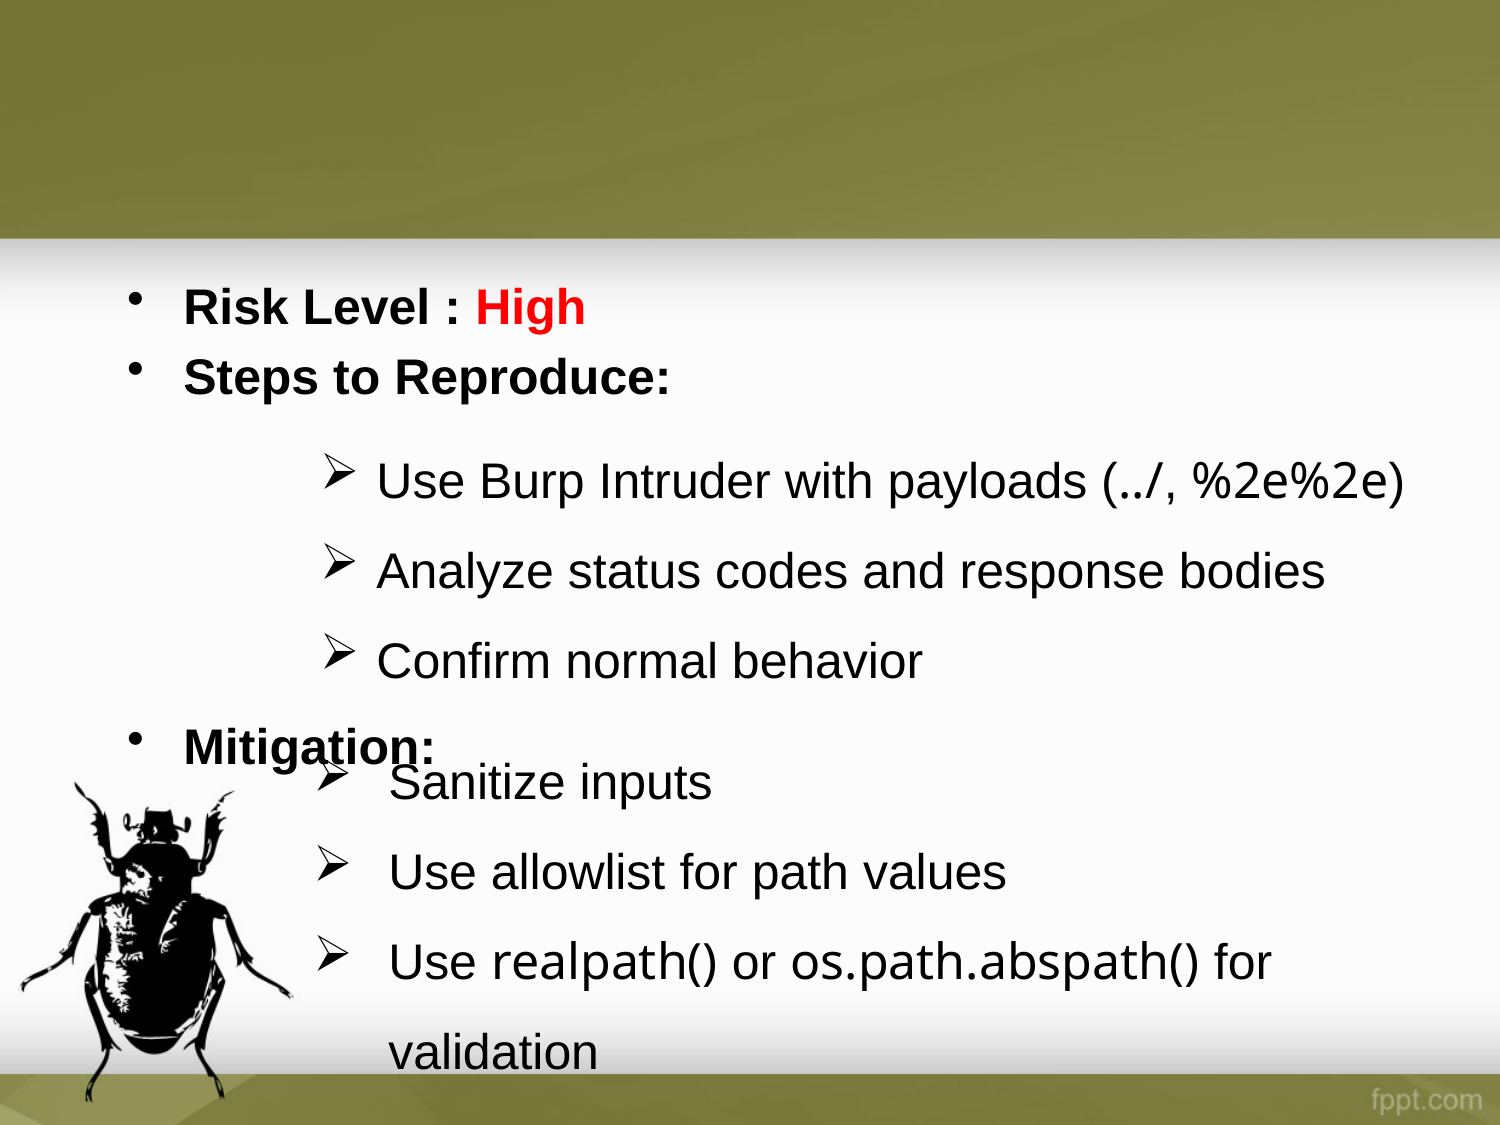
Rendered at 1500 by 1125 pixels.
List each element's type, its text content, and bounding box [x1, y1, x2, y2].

list Risk Level : High Steps to Reproduce: Mitigation: [112, 267, 1463, 1085]
text_box Use Burp Intruder with payloads (../, %2e%2e) Analyze status codes and response bodies Confirm normal behavior [230, 410, 1432, 741]
picture [0, 0, 1500, 1125]
text_box Sanitize inputs Use allowlist for path values Use realpath() or os.path.abspath() for validation [298, 711, 1500, 1087]
